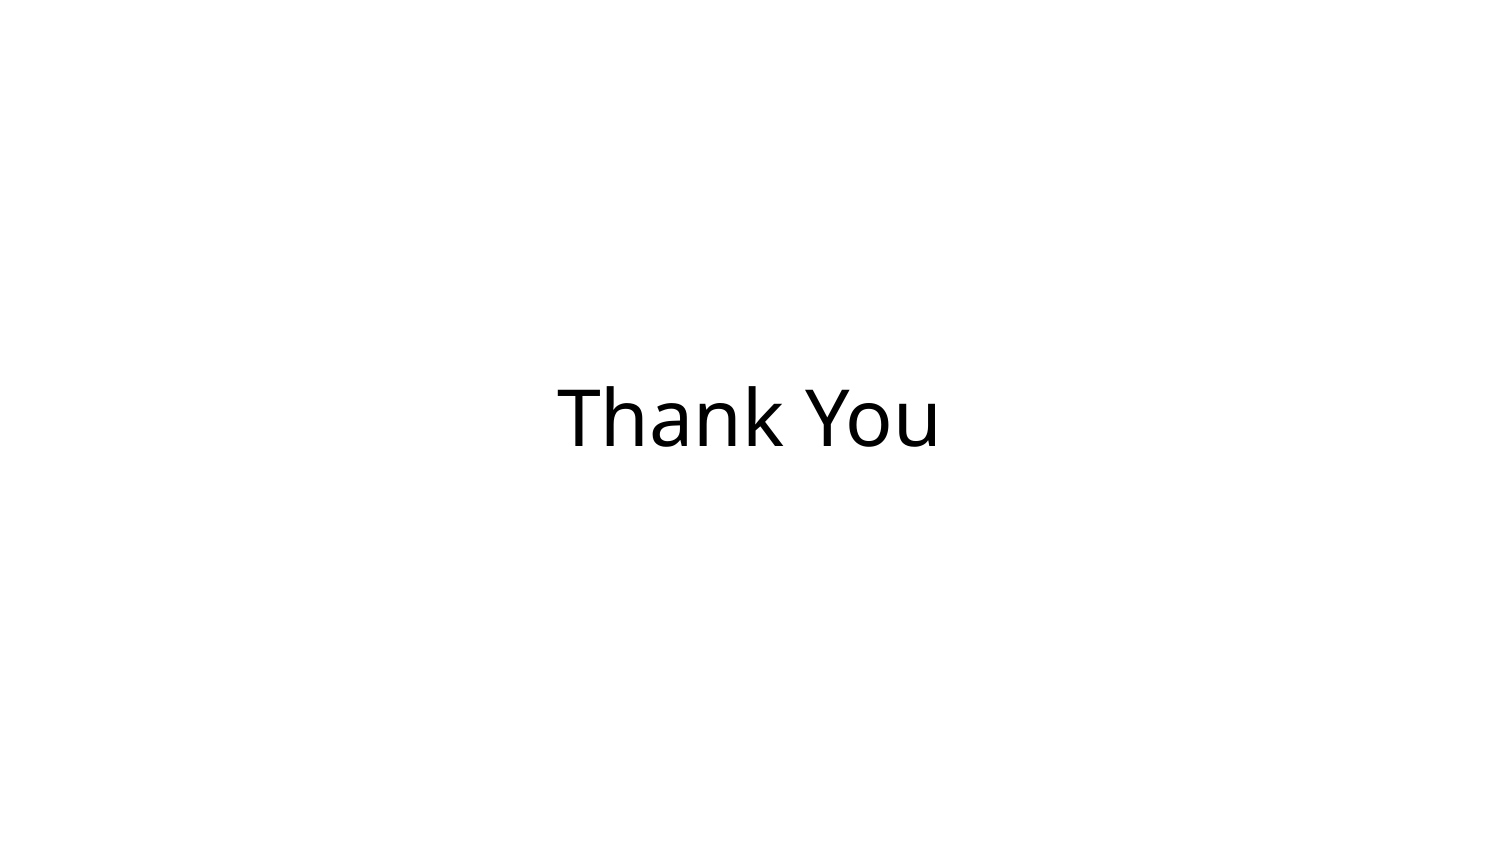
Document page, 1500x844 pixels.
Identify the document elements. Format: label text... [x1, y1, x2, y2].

title Thank You [51, 363, 1449, 480]
